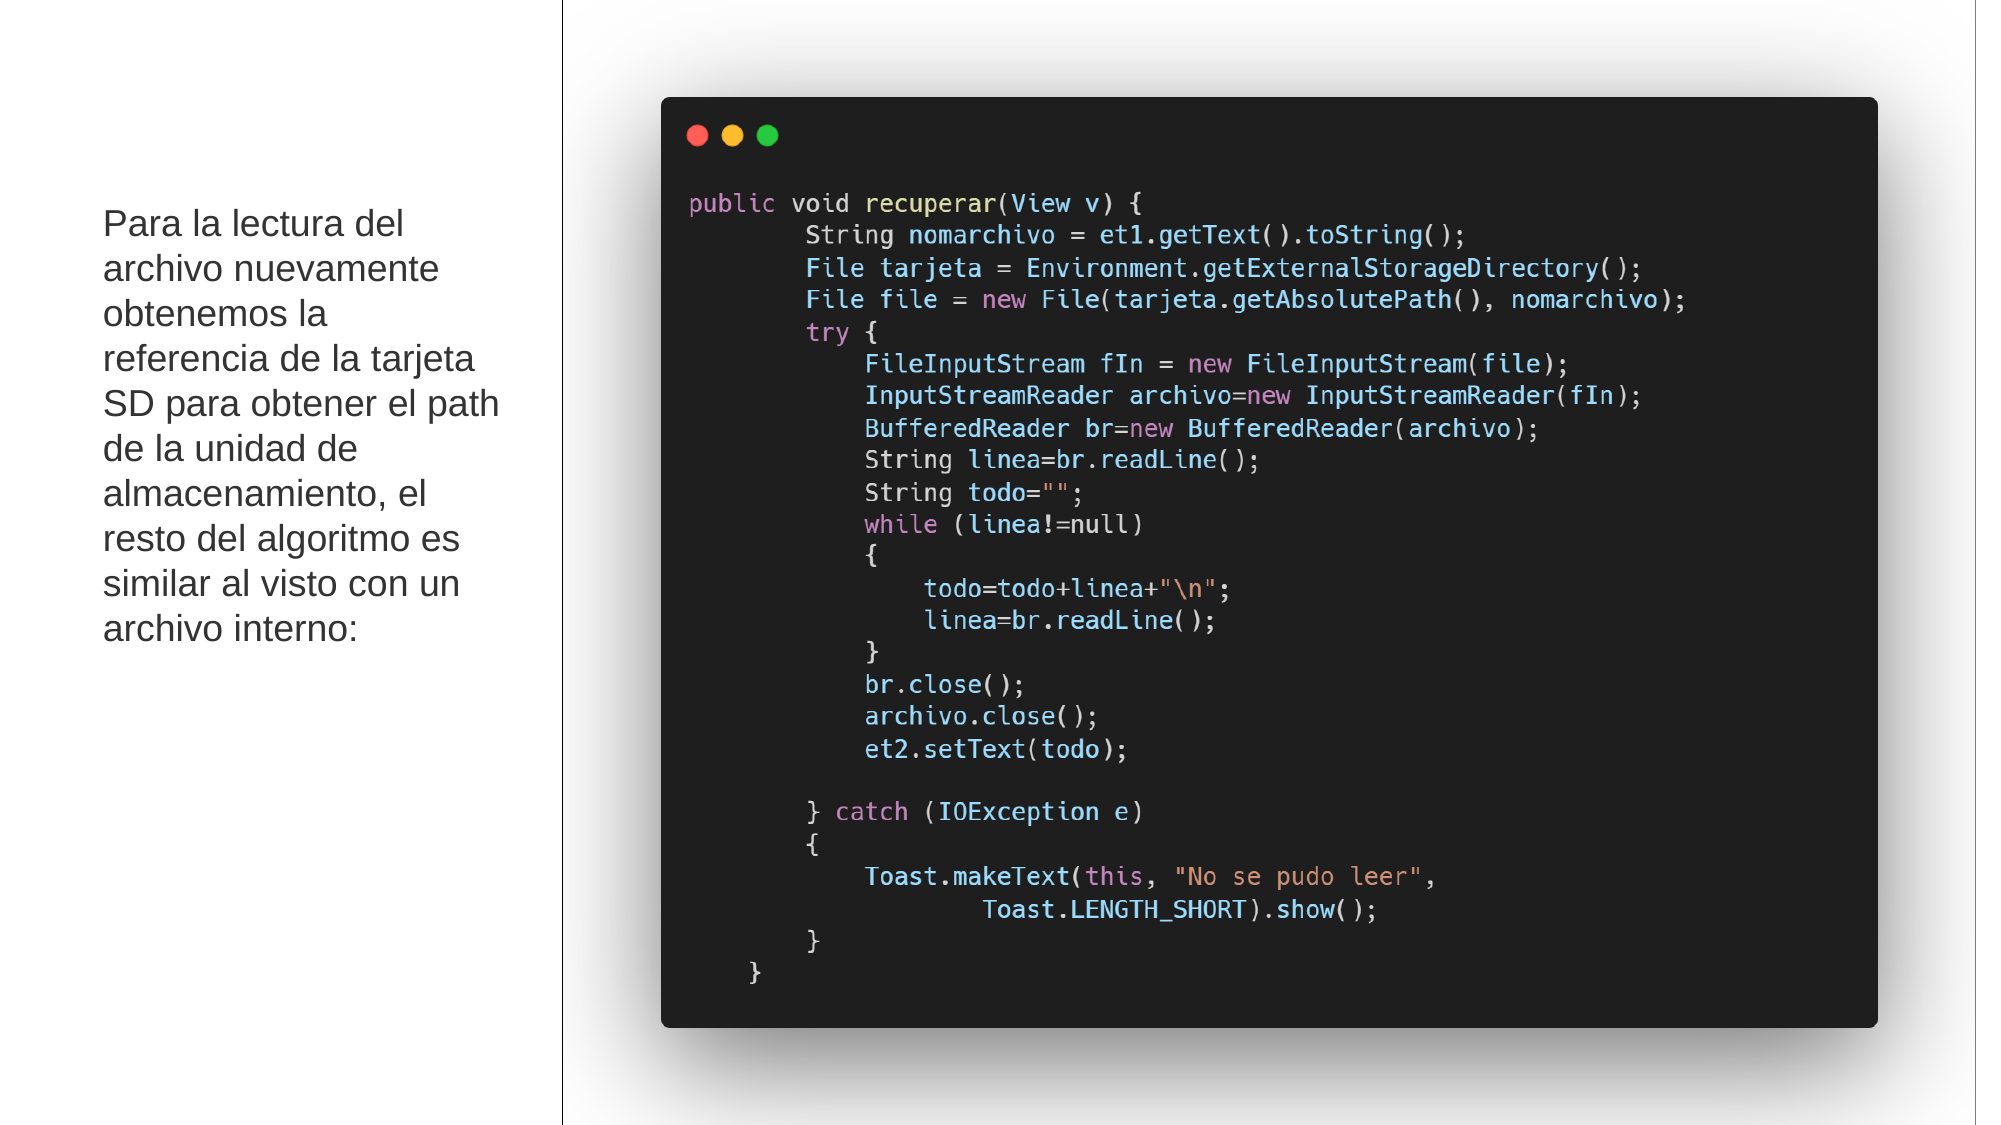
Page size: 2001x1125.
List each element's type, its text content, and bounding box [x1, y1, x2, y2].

text_box Para la lectura del archivo nuevamente obtenemos la referencia de la tarjeta SD para obtener el path de la unidad de almacenamiento, el resto del algoritmo es similar al visto con un archivo interno: [88, 191, 518, 657]
picture [562, 0, 1976, 1125]
